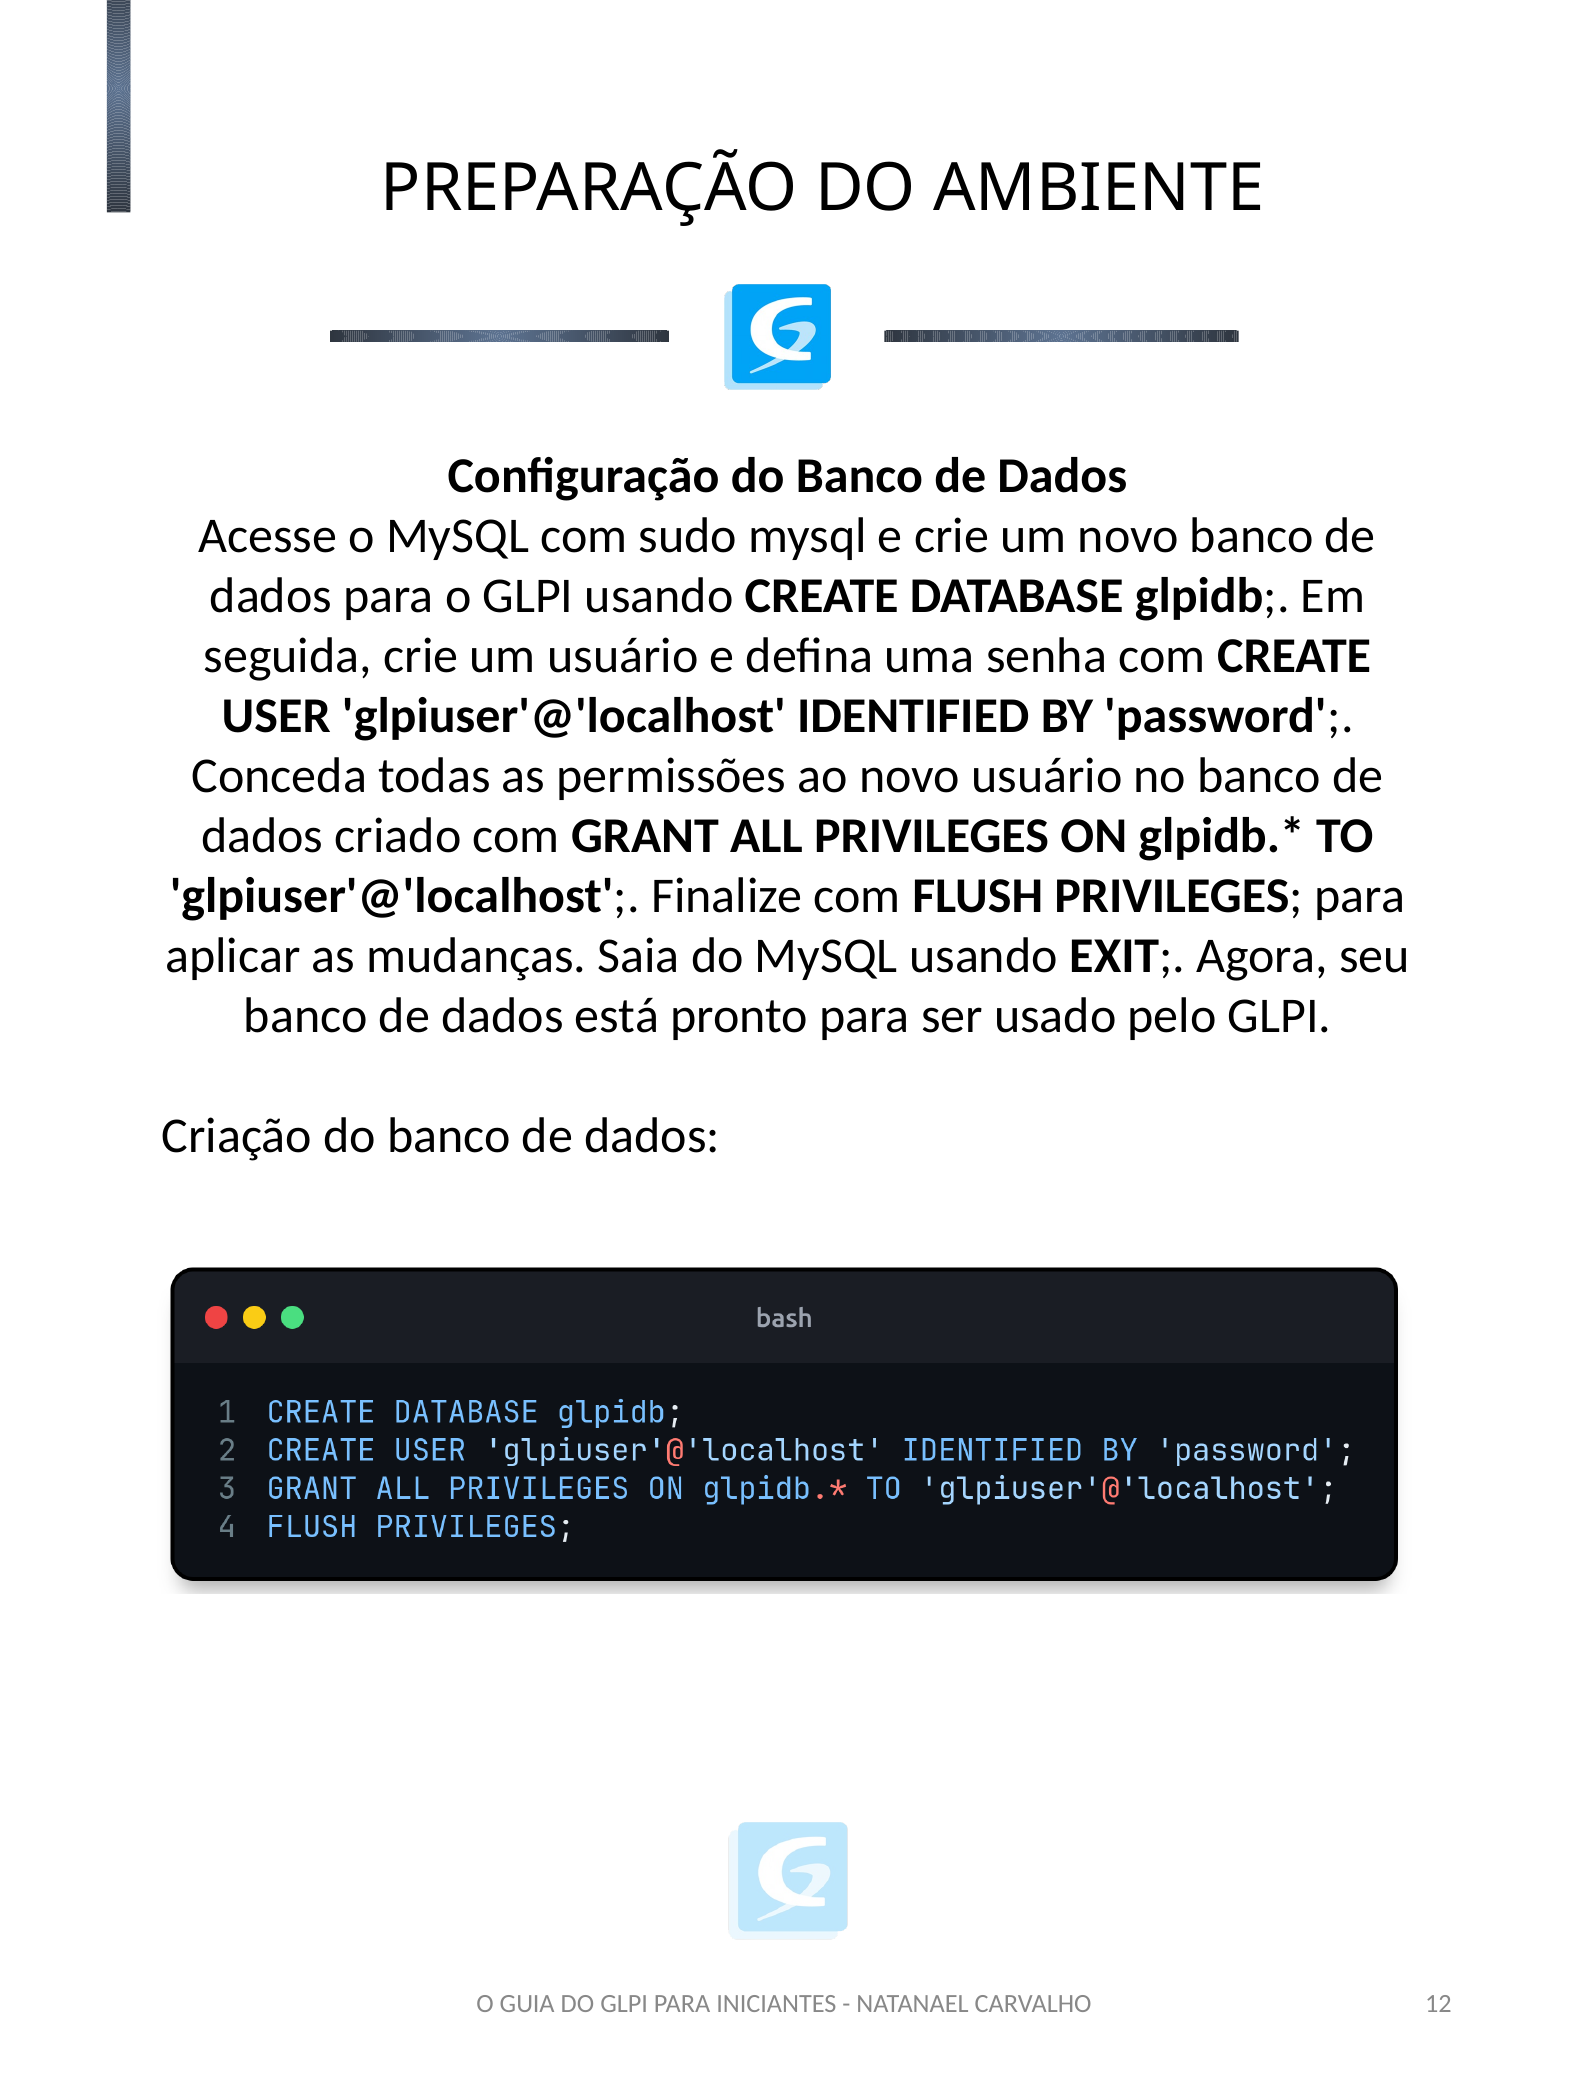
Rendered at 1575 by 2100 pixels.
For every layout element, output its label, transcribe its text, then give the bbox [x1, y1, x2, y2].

picture [678, 1770, 897, 1989]
text_box PREPARAÇÃO DO AMBIENTE [142, 136, 1503, 232]
slide_number ‹#› [1159, 1946, 1467, 2059]
footer O GUIA DO GLPI PARA INICIANTES - NATANAEL CARVALHO [408, 1946, 1159, 2059]
picture [155, 1252, 1413, 1594]
text_box Configuração do Banco de Dados Acesse o MySQL com sudo mysql e crie um novo banco de dados para o GLPI usando CREATE DATABASE glpidb;. Em seguida, crie um usuário e defina uma senha com CREATE USER 'glpiuser'@'localhost' IDENTIFIED BY 'password';. Conceda todas as permissões ao novo usuário no banco de dados criado com GRANT ALL PRIVILEGES ON glpidb.* TO 'glpiuser'@'localhost';. Finalize com FLUSH PRIVILEGES; para aplicar as mudanças. Saia do MySQL usando EXIT;. Agora, seu banco de dados está pronto para ser usado pelo GLPI. Criação do banco de dados: [146, 434, 1429, 1230]
text_box [884, 330, 1239, 342]
picture [677, 237, 876, 436]
text_box [330, 330, 669, 342]
text_box [106, 0, 131, 213]
